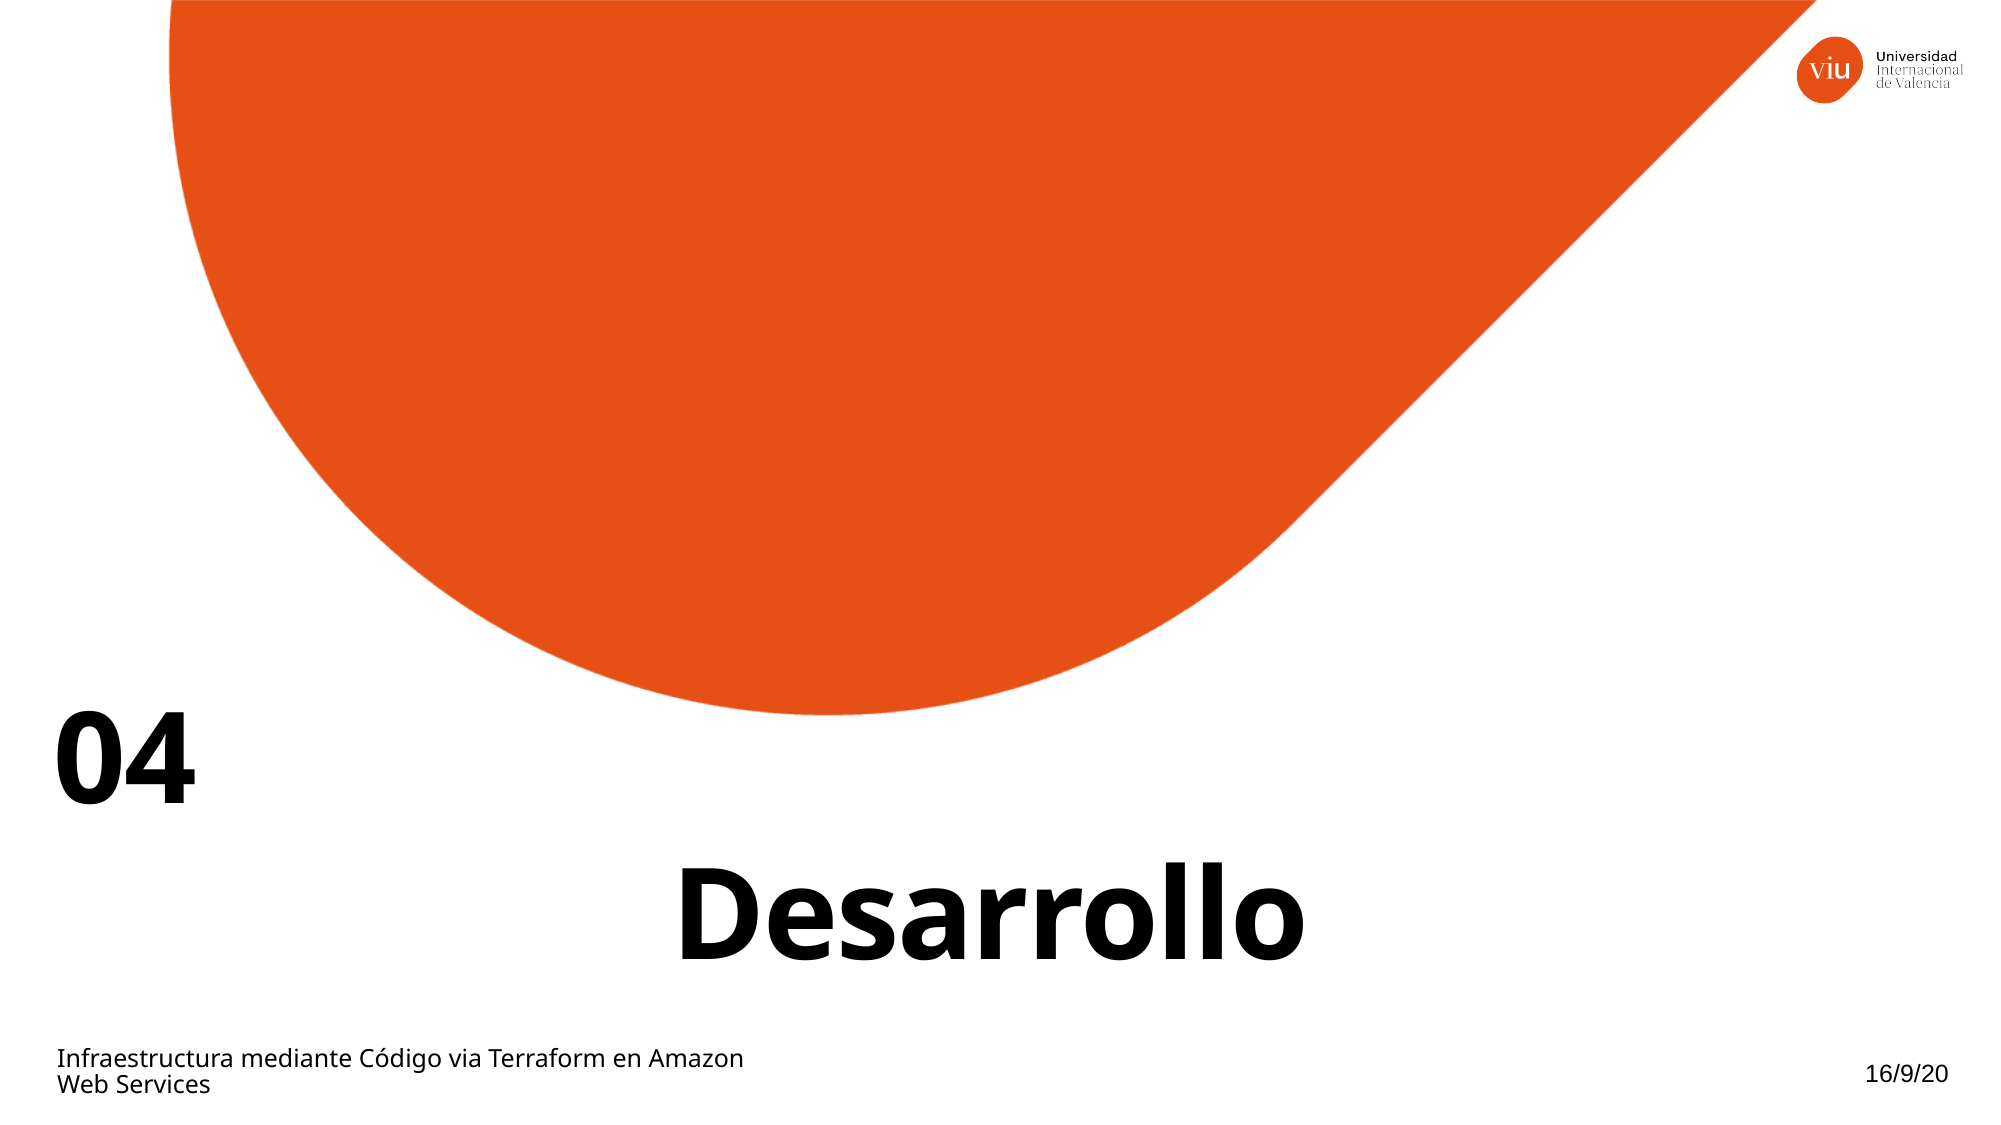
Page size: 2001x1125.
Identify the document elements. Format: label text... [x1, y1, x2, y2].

list Infraestructura mediante Código via Terraform en Amazon Web Services [42, 1049, 810, 1096]
picture [0, 0, 1979, 1125]
list 04 [53, 676, 1927, 829]
list Desarrollo [53, 829, 1927, 985]
